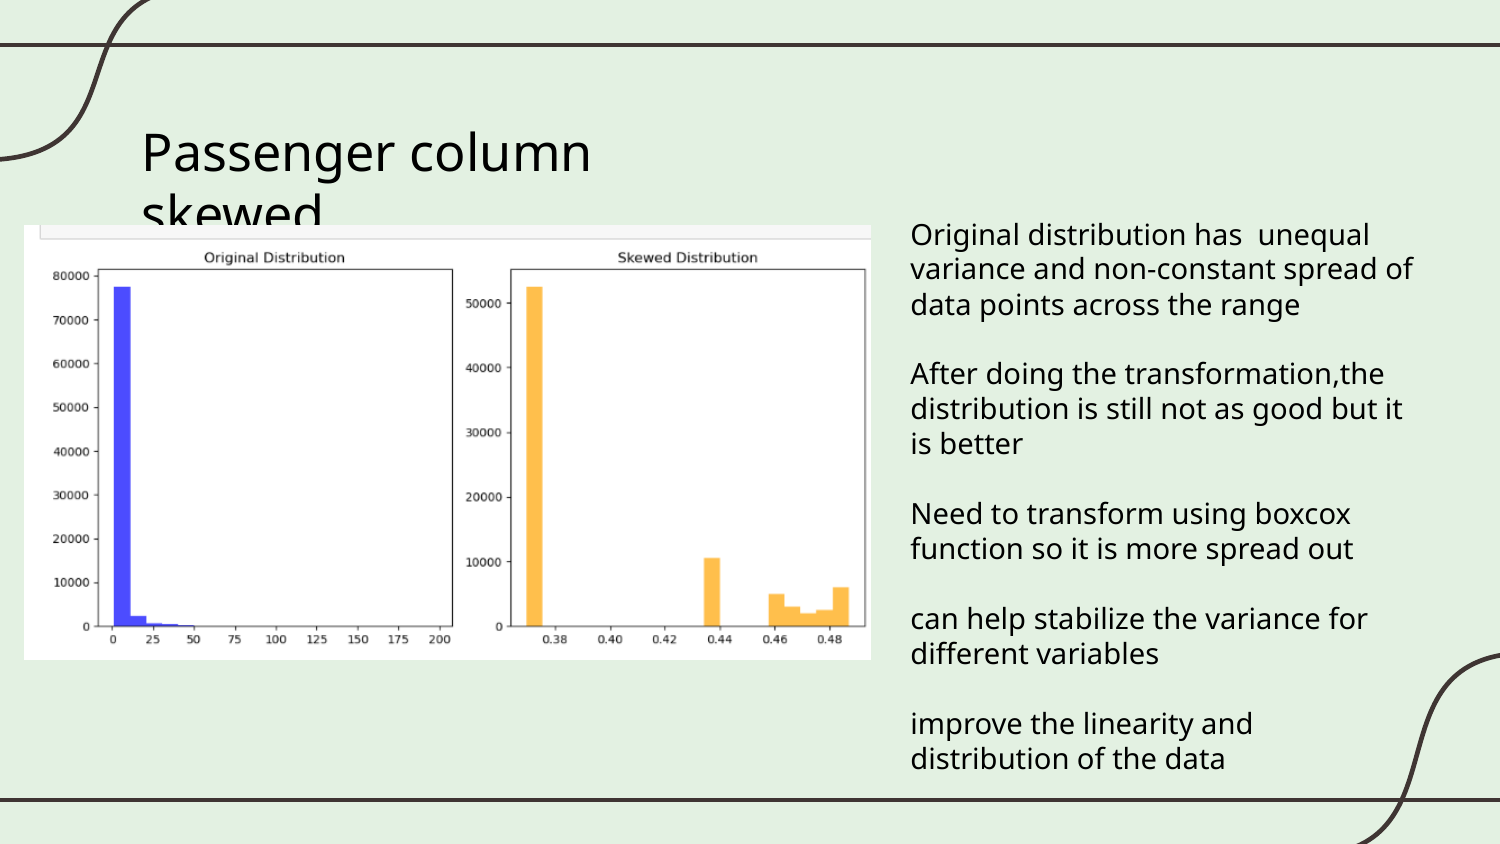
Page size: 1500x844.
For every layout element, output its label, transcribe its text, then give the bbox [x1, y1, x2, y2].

title Passenger column skewed [126, 104, 774, 201]
text_box Original distribution has unequal variance and non-constant spread of data points across the range After doing the transformation,the distribution is still not as good but it is better Need to transform using boxcox function so it is more spread out can help stabilize the variance for different variables improve the linearity and distribution of the data [895, 200, 1434, 656]
picture [24, 225, 871, 660]
